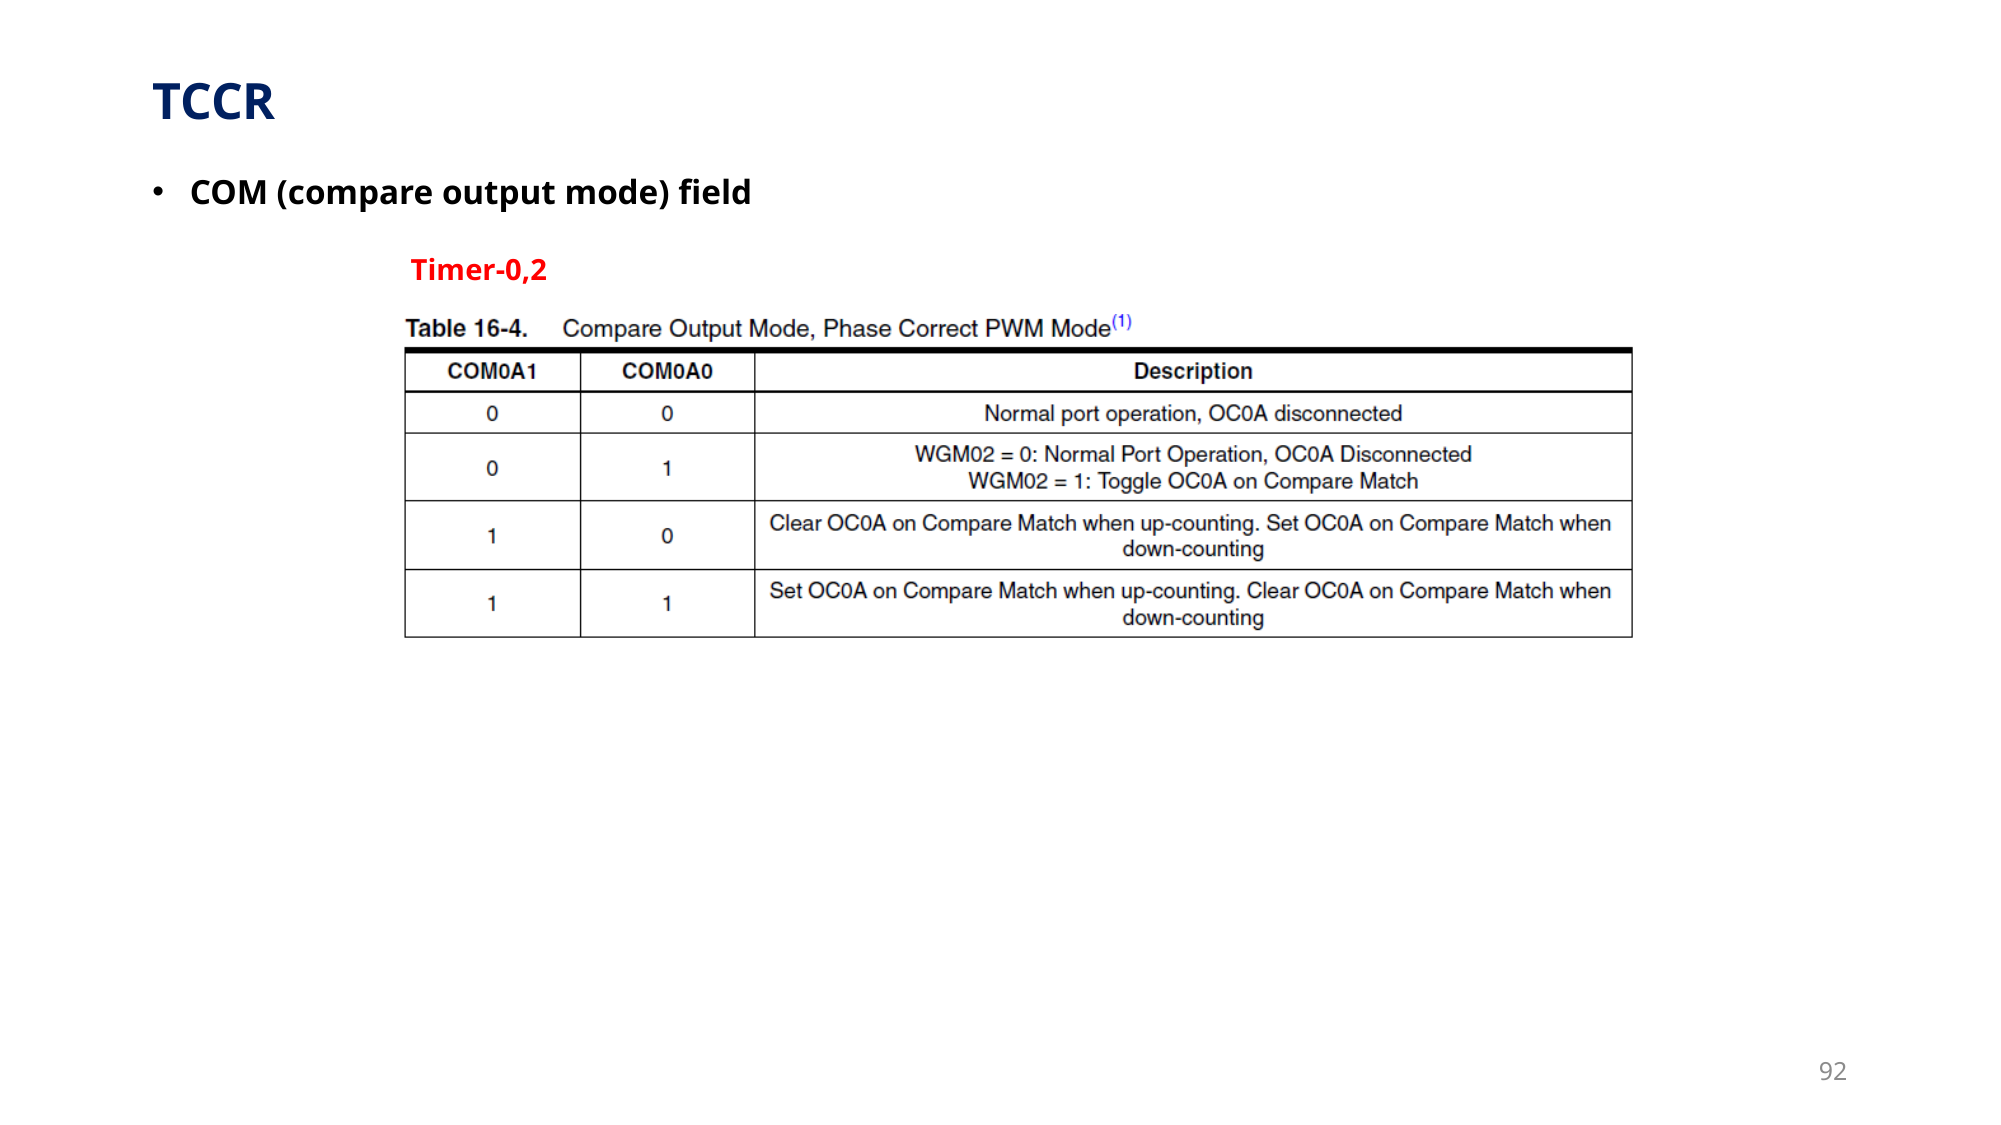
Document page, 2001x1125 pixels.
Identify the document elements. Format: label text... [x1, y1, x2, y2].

title TCCR [137, 67, 1863, 139]
picture [397, 314, 1638, 643]
slide_number 92 [1412, 1042, 1863, 1103]
text_box Timer-0,2 [395, 243, 562, 294]
list COM (compare output mode) field [137, 167, 1863, 1014]
